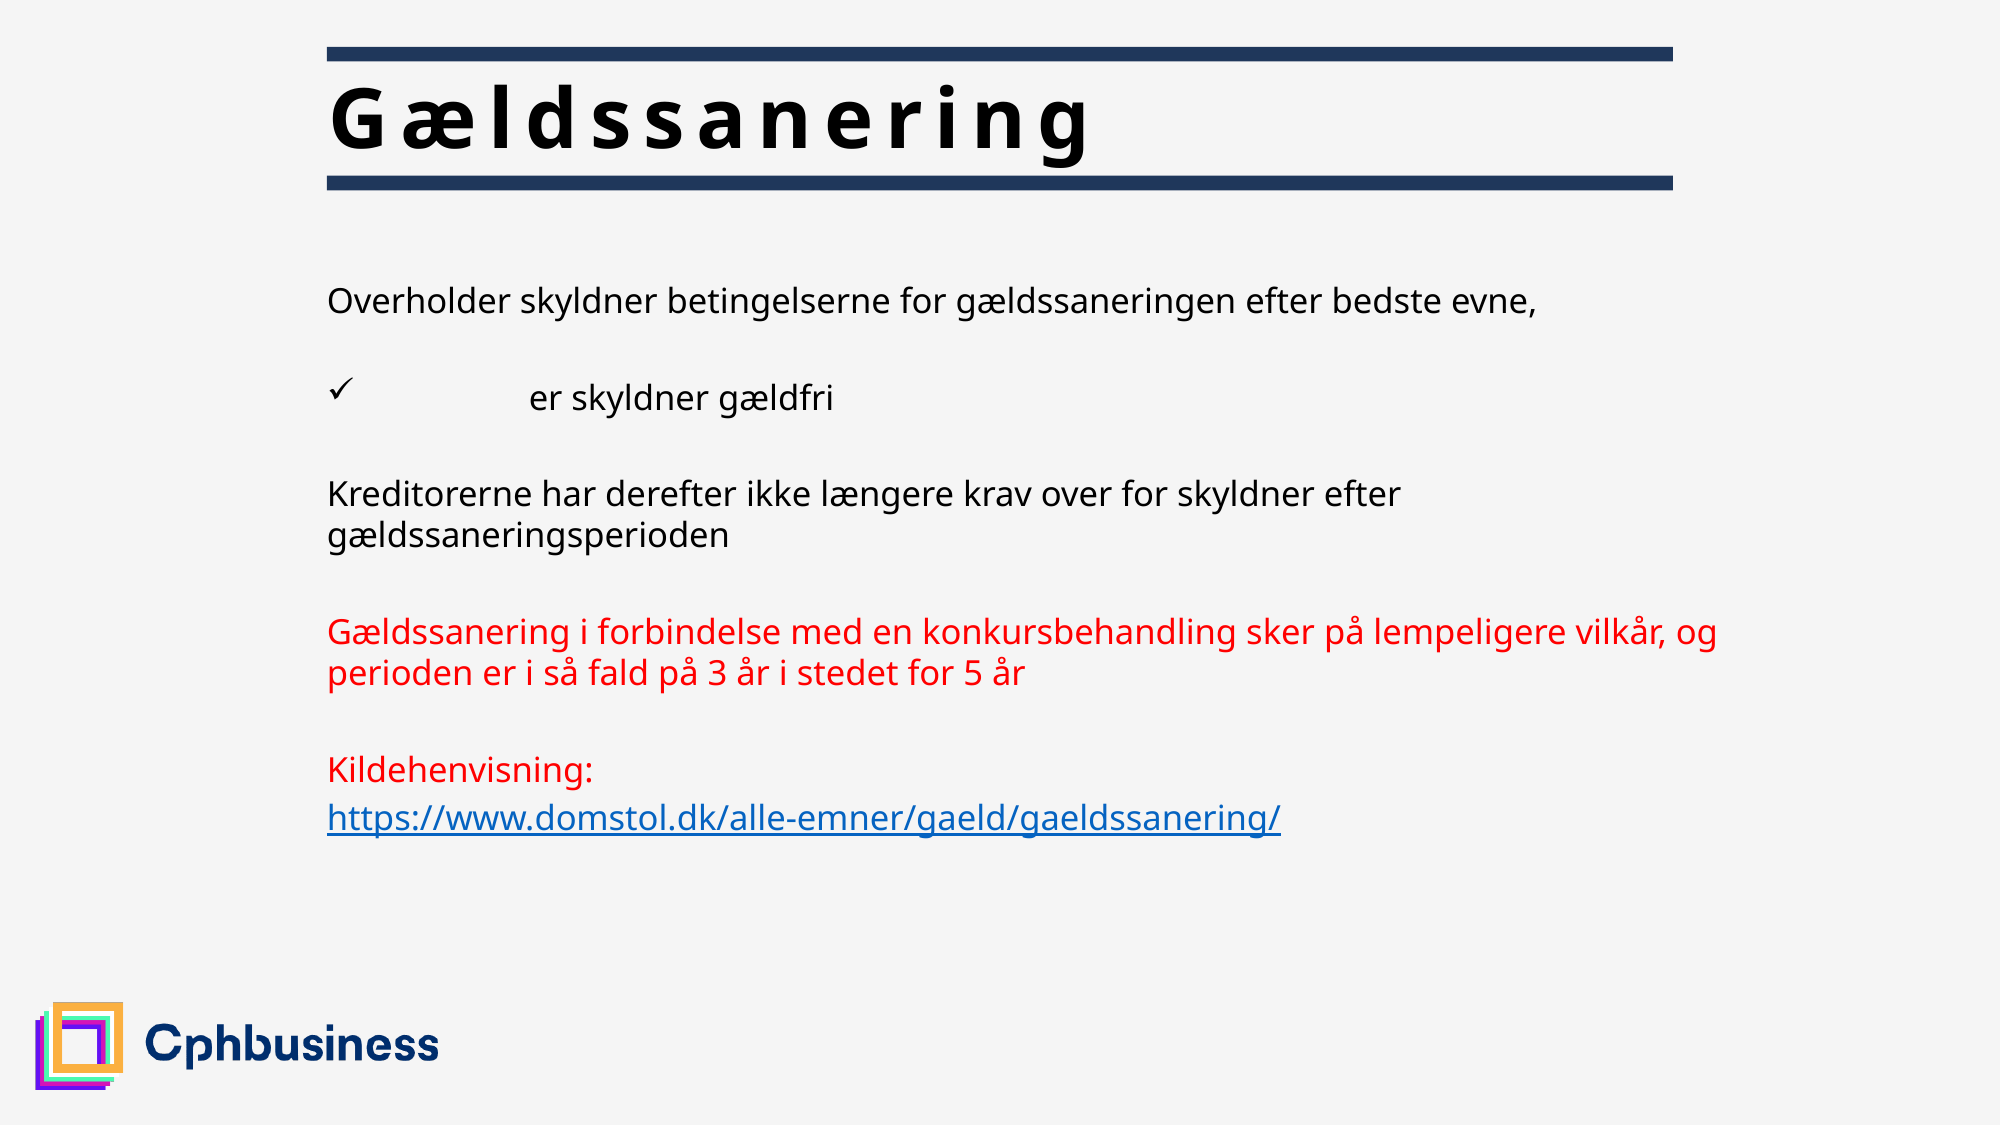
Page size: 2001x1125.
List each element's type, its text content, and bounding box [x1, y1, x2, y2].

title Gældssanering [326, 25, 1729, 216]
text_box [326, 175, 1673, 191]
text_box [326, 46, 1673, 62]
text_box Overholder skyldner betingelserne for gældssaneringen efter bedste evne, er skyldner gældfri Kreditorerne har derefter ikke længere krav over for skyldner efter gældssaneringsperioden Gældssanering i forbindelse med en konkursbehandling sker på lempeligere vilkår, og perioden er i så fald på 3 år i stedet for 5 år Kildehenvisning: https://www.domstol.dk/alle-emner/gaeld/gaeldssanering/ [326, 248, 1729, 892]
picture [0, 967, 473, 1125]
